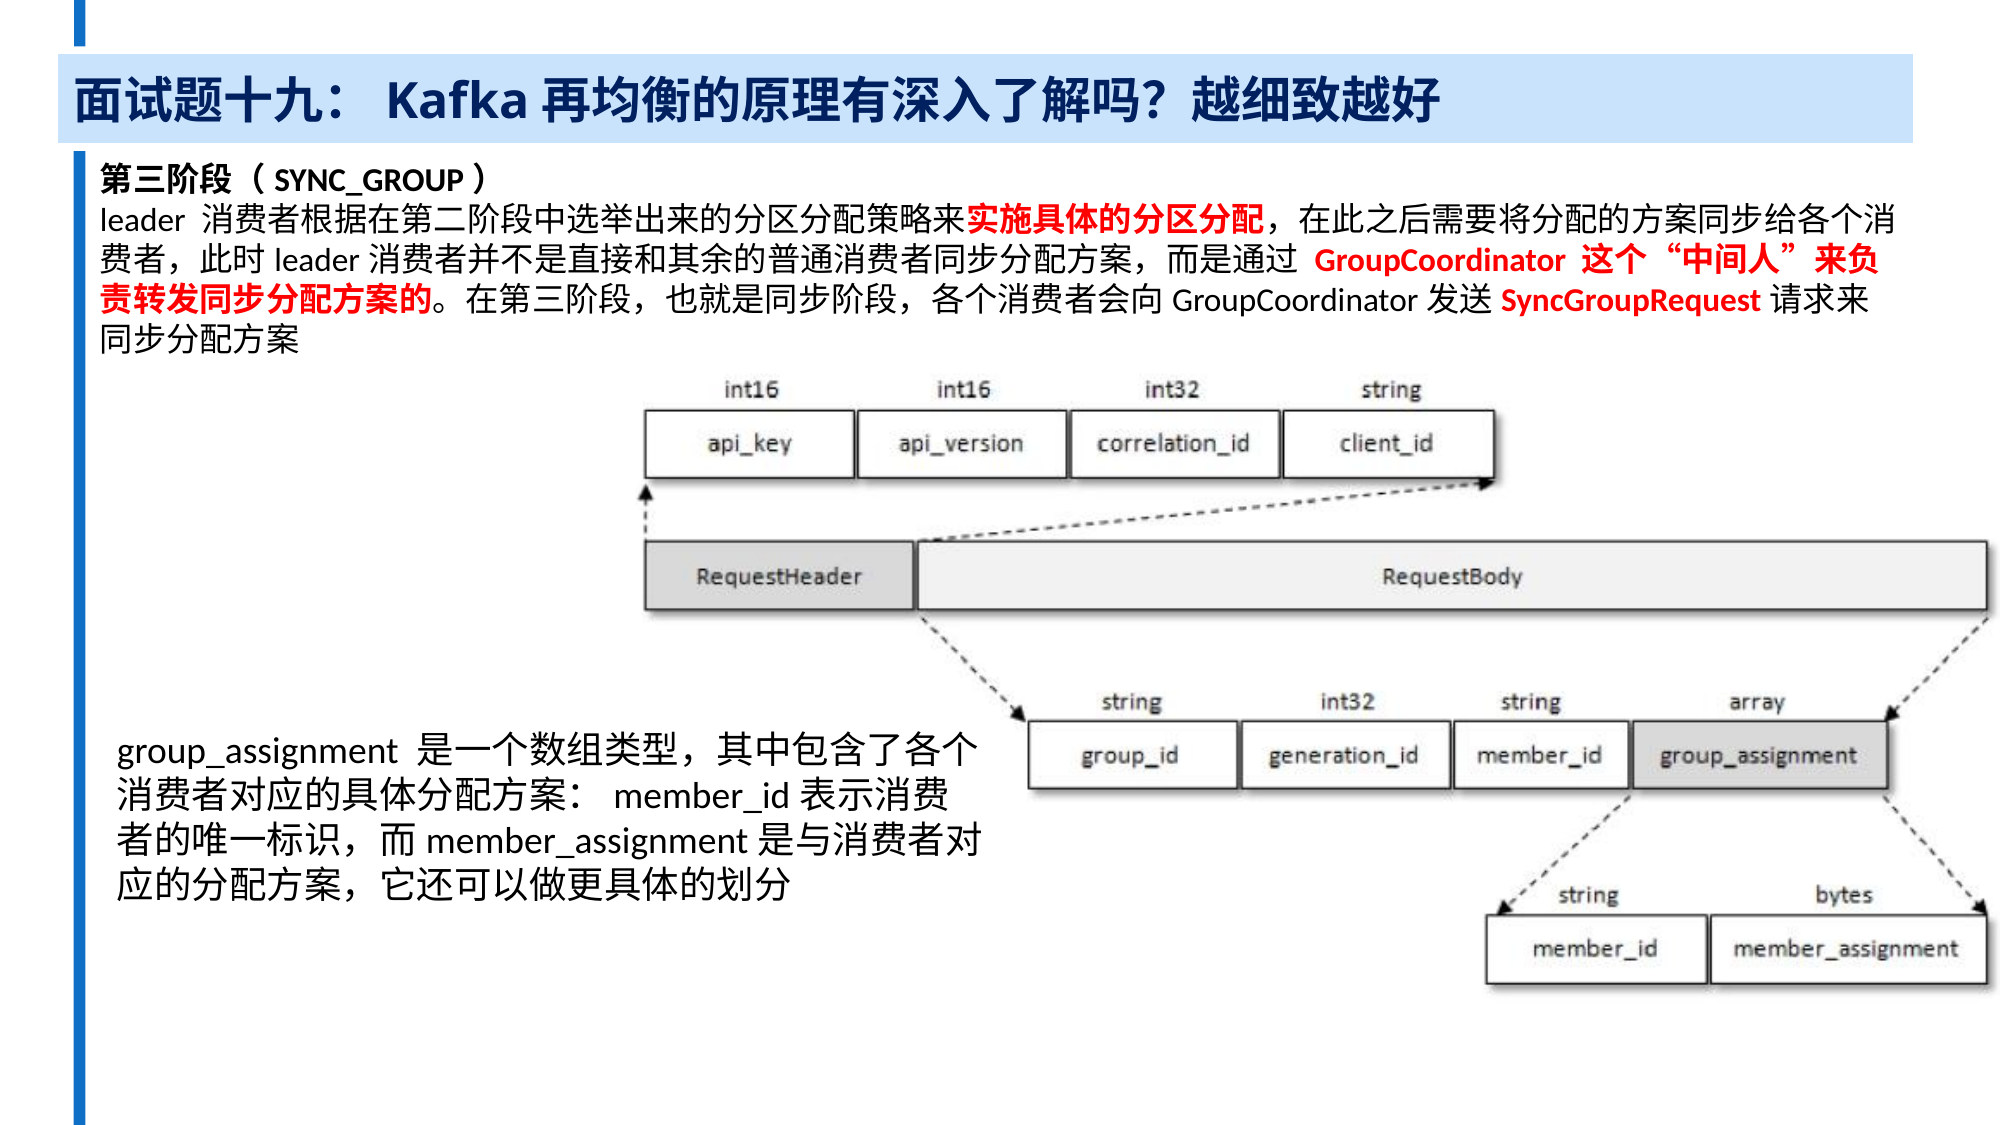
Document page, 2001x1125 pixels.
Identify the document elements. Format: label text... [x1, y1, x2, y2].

picture [635, 367, 2000, 1004]
picture [984, 54, 1913, 143]
picture [58, 54, 73, 143]
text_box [73, 0, 984, 1125]
text_box 第三阶段（SYNC_GROUP） leader 消费者根据在第二阶段中选举出来的分区分配策略来实施具体的分区分配，在此之后需要将分配的方案同步给各个消费者，此时leader消费者并不是直接和其余的普通消费者同步分配方案，而是通过 GroupCoordinator 这个“中间人”来负责转发同步分配方案的。在第三阶段，也就是同步阶段，各个消费者会向GroupCoordinator发送SyncGroupRequest请求来同步分配方案 [984, 151, 1914, 366]
